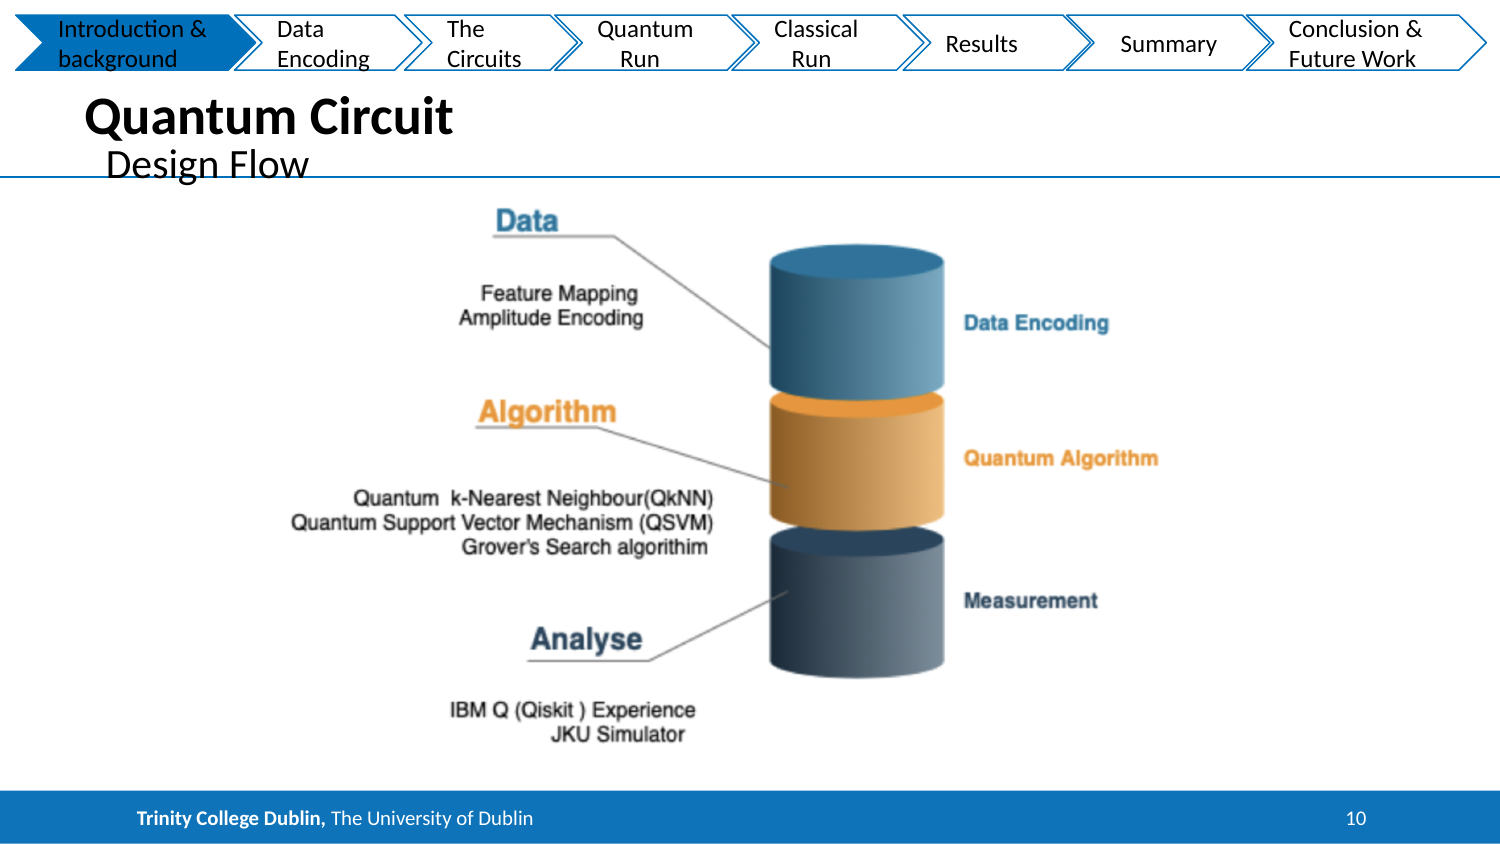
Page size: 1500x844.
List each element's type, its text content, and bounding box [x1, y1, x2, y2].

text_box Introduction & background [15, 15, 256, 71]
list Design Flow [105, 136, 1350, 188]
picture [281, 181, 1178, 754]
text_box Quantum Run [554, 15, 755, 71]
text_box Data Encoding [234, 15, 423, 71]
text_box Results [903, 15, 1091, 71]
text_box Summary [1066, 15, 1270, 71]
text_box The Circuits [404, 15, 578, 71]
text_box Conclusion & Future Work [1246, 15, 1487, 71]
title Quantum Circuit [72, 76, 1303, 146]
list [135, 213, 1429, 763]
text_box Classical Run [731, 15, 924, 71]
